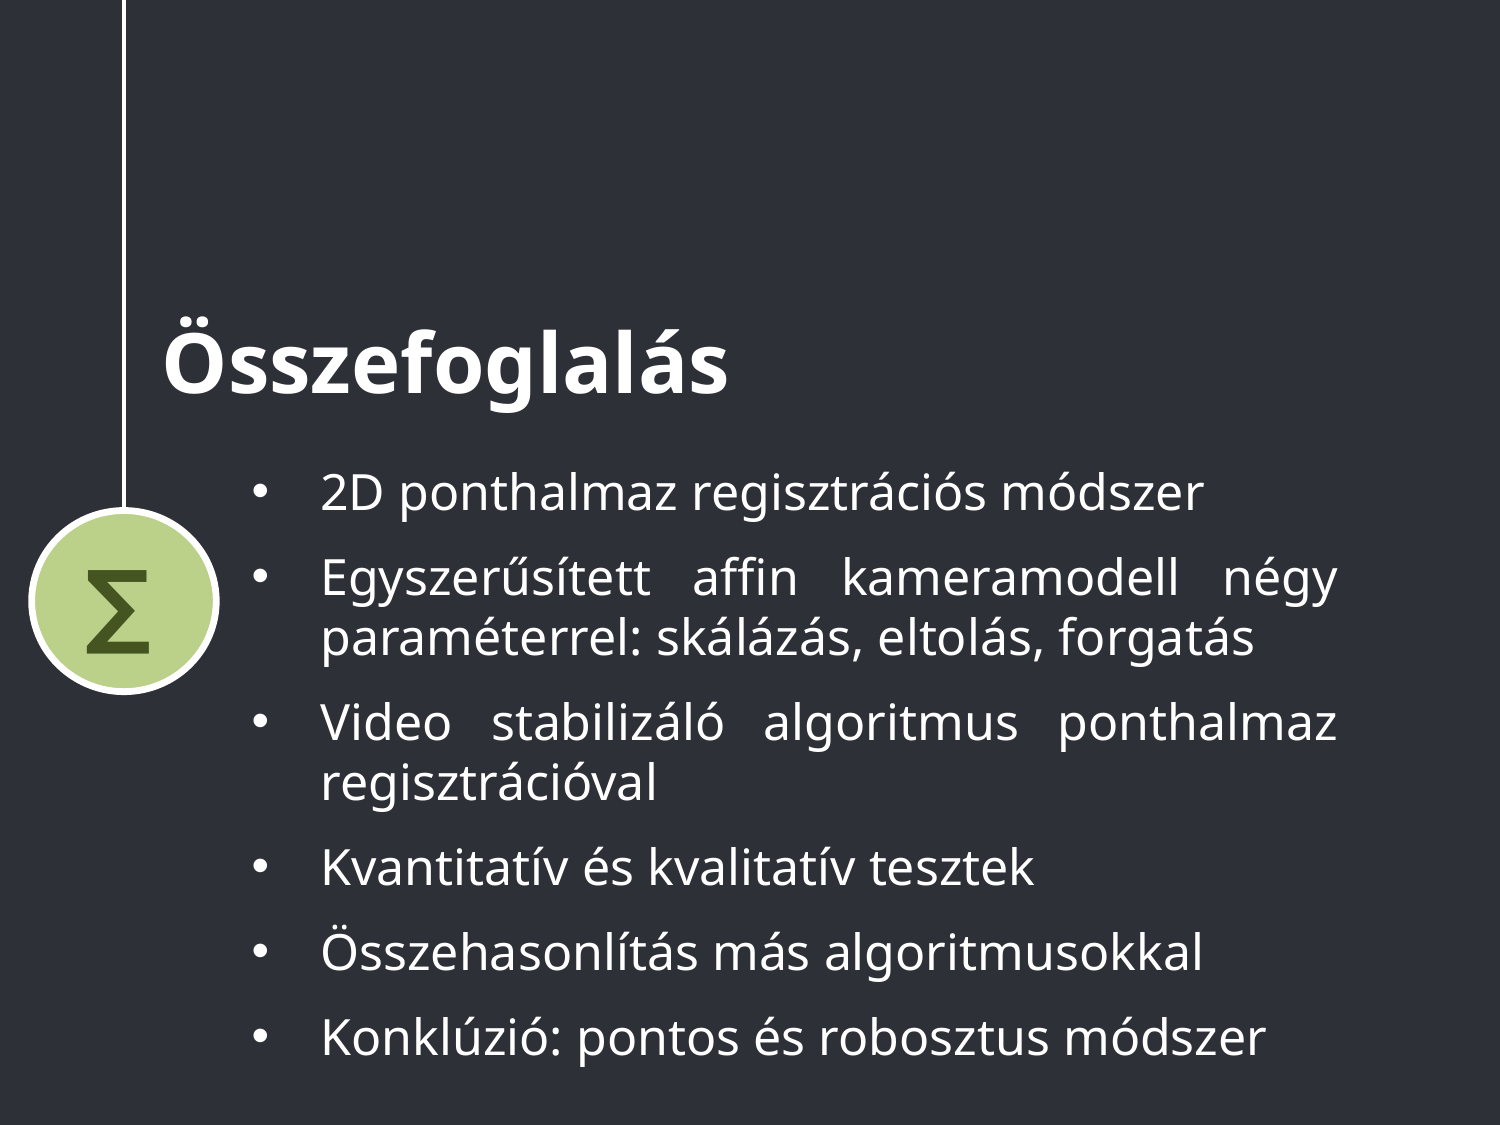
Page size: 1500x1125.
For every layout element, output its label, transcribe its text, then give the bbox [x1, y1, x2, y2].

title Összefoglalás [146, 301, 1257, 419]
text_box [31, 510, 217, 692]
subtitle 2D ponthalmaz regisztrációs módszer Egyszerűsített affin kameramodell négy paraméterrel: skálázás, eltolás, forgatás Video stabilizáló algoritmus ponthalmaz regisztrációval Kvantitatív és kvalitatív tesztek Összehasonlítás más algoritmusokkal Konklúzió: pontos és robosztus módszer [230, 445, 1354, 883]
